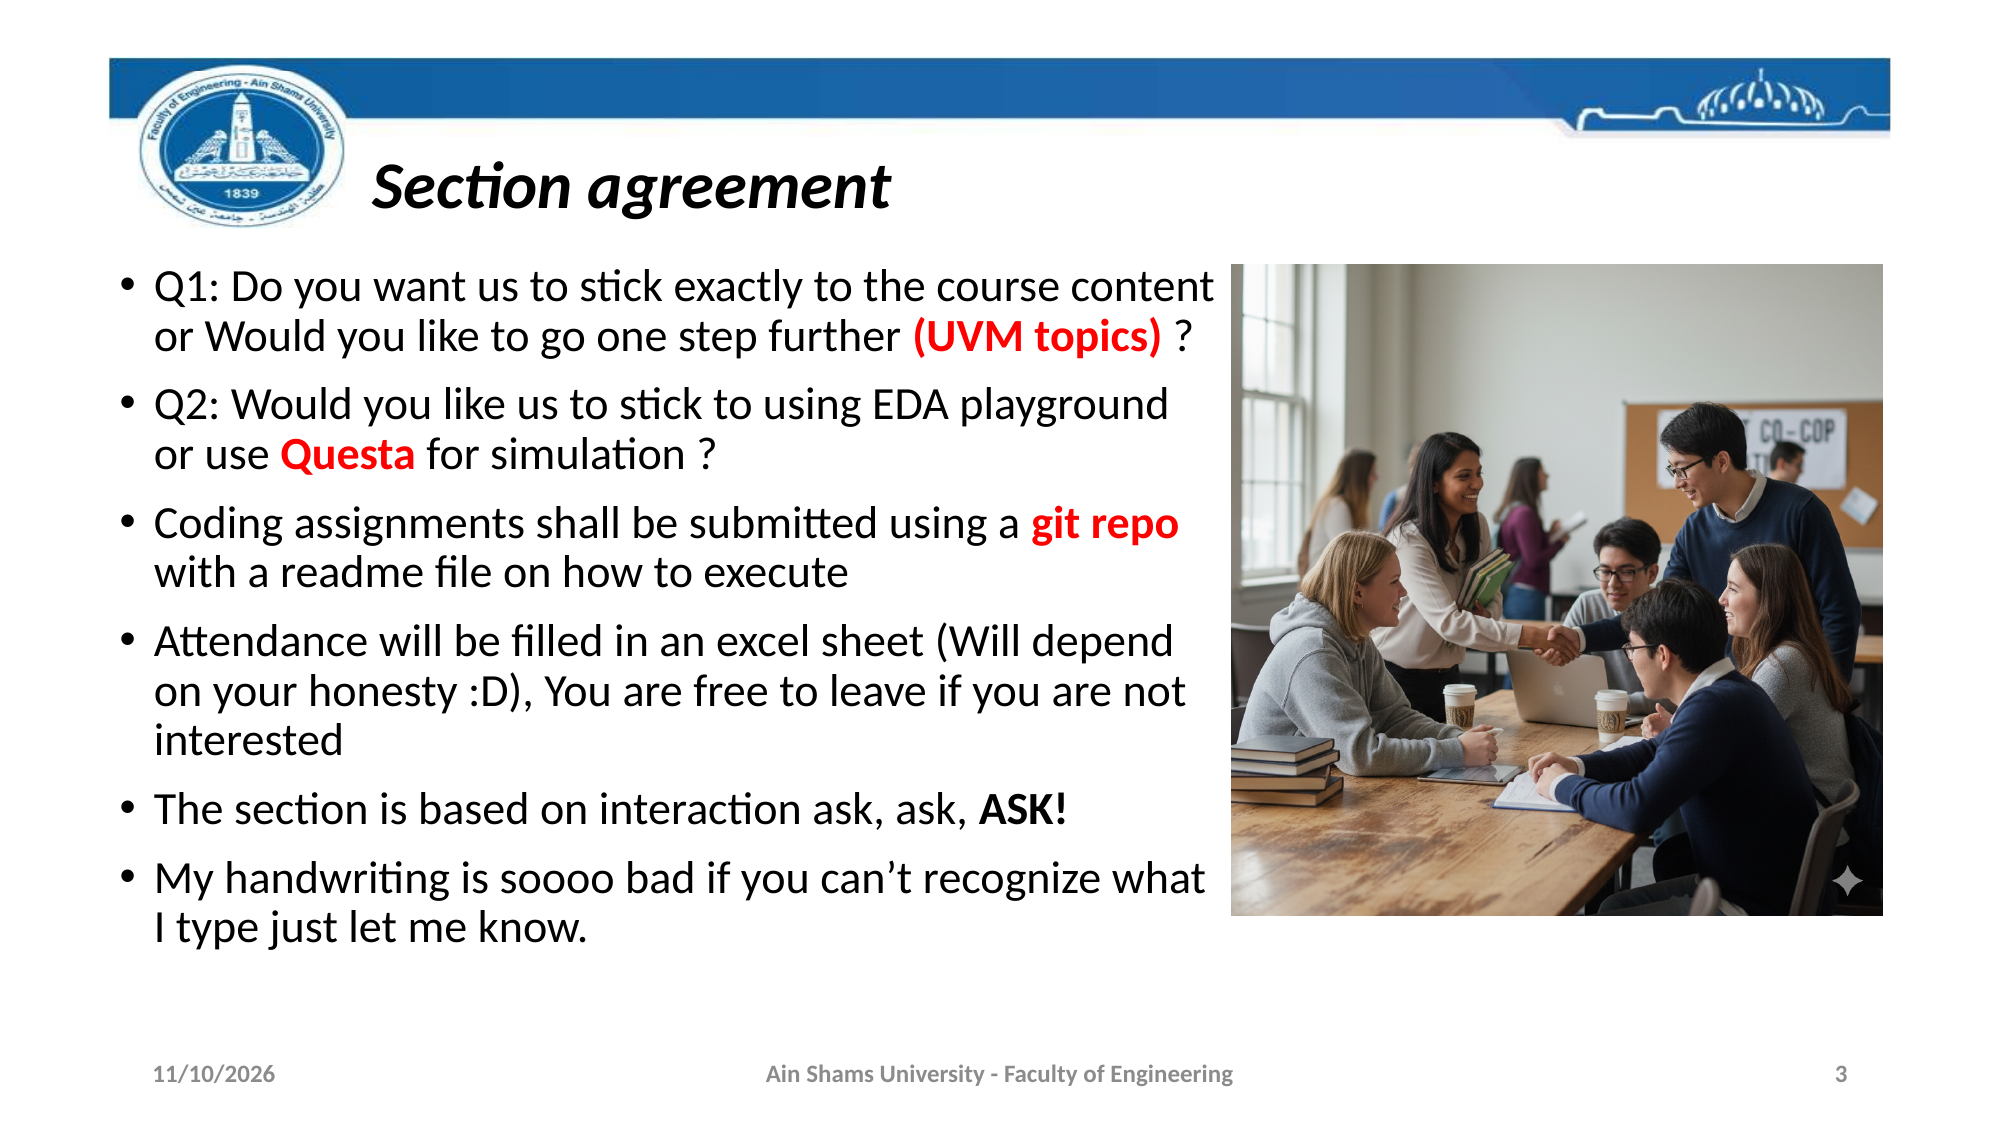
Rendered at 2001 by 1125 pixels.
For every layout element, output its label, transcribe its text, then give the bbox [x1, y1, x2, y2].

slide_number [137, 1042, 588, 1103]
text_box Section agreement [357, 134, 910, 230]
footer Ain Shams University - Faculty of Engineering [662, 1042, 1338, 1103]
slide_number 3 [1412, 1042, 1863, 1103]
list Q1: Do you want us to stick exactly to the course content or Would you like to go one step further (UVM topics) ? Q2: Would you like us to stick to using EDA playground or use Questa for simulation ? Coding assignments shall be submitted using a git repo with a readme file on how to execute Attendance will be filled in an excel sheet (Will depend on your honesty :D), You are free to leave if you are not interested The section is based on interaction ask, ask, ASK! My handwriting is soooo bad if you can’t recognize what I type just let me know. [104, 254, 1232, 1014]
picture [1231, 264, 1883, 916]
picture [108, 57, 1891, 229]
